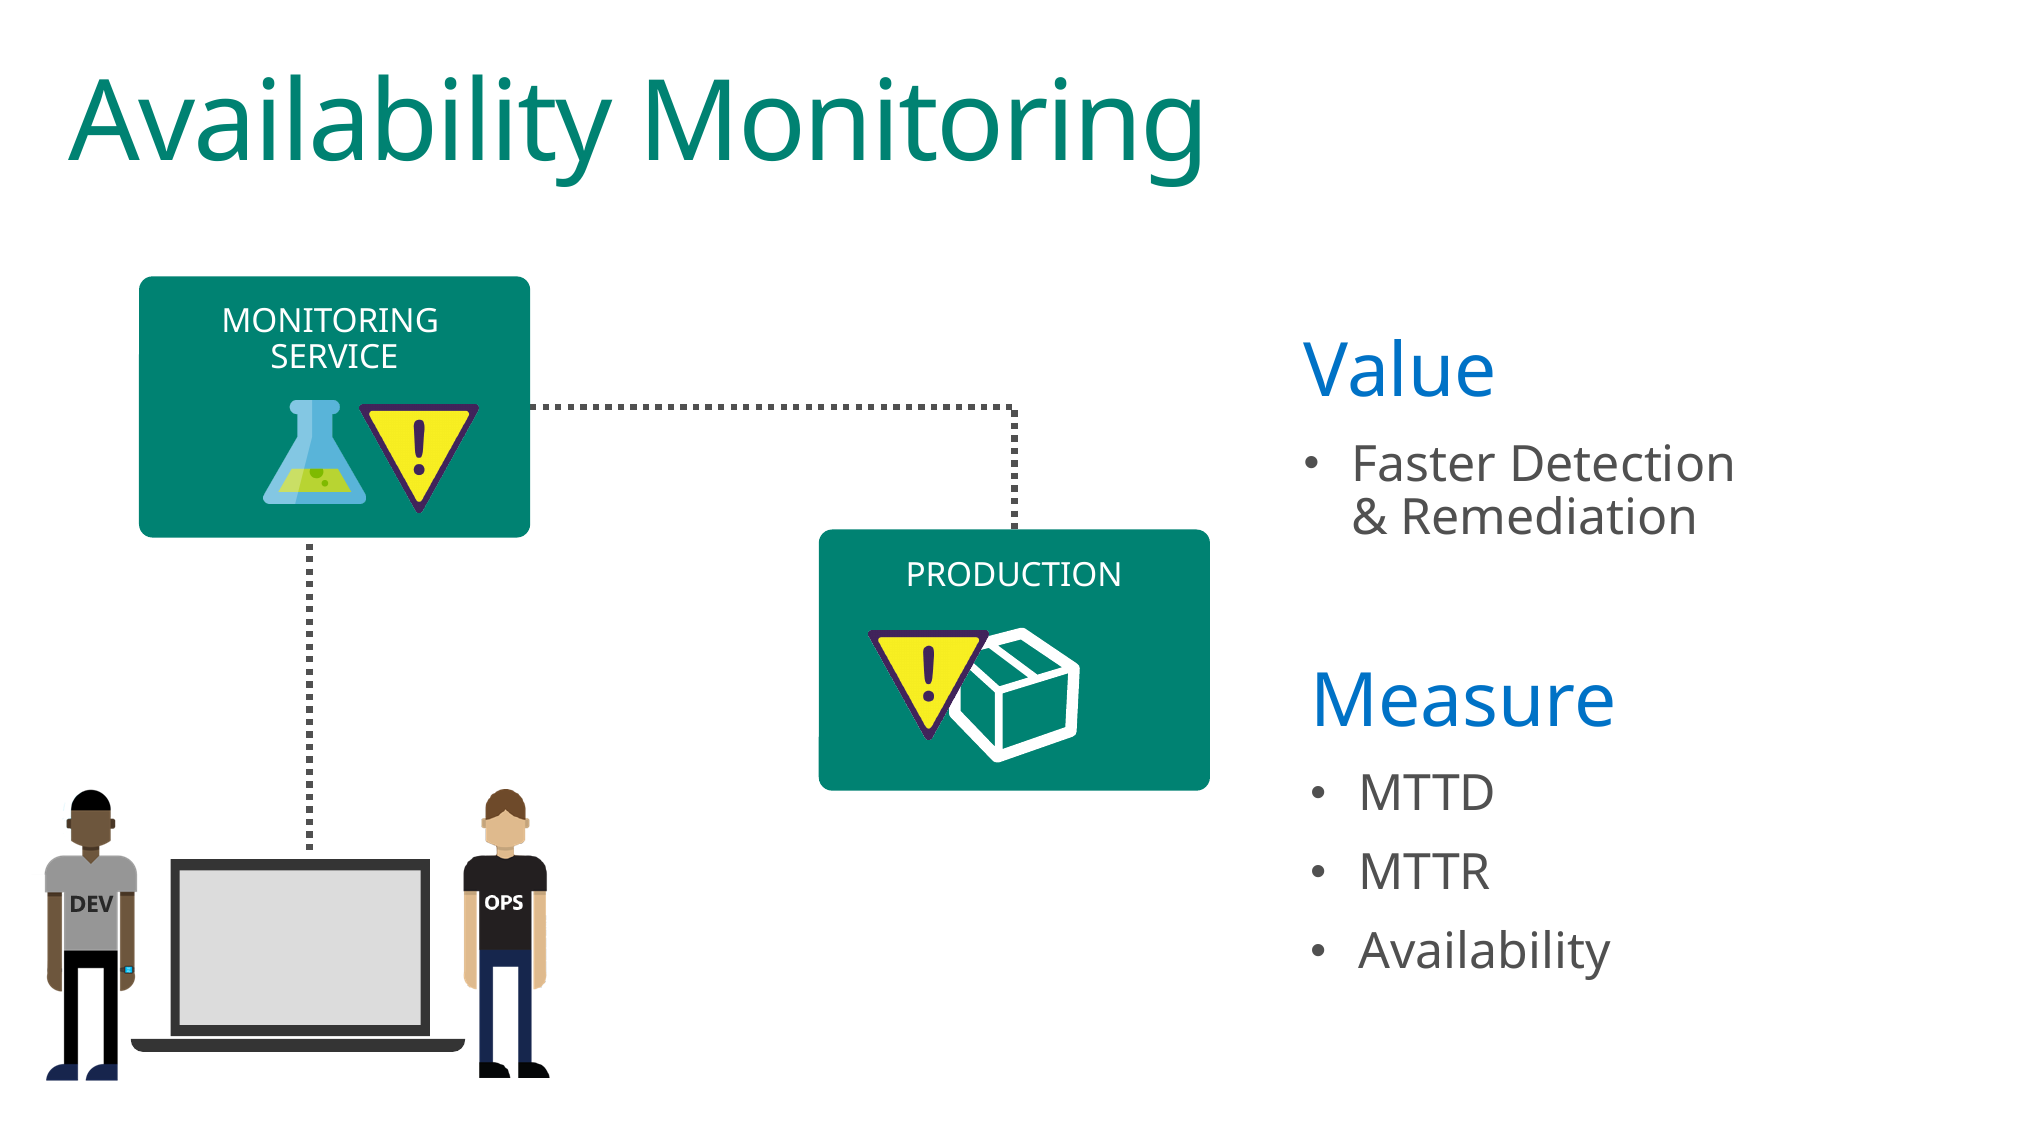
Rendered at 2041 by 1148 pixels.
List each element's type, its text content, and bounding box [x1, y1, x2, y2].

text_box PRODUCTION [817, 528, 1211, 792]
picture [31, 748, 146, 1092]
text_box Value Faster Detection & Remediation [1273, 307, 1780, 570]
picture [263, 399, 479, 513]
picture [868, 630, 989, 740]
title Availability Monitoring [45, 48, 1996, 199]
text_box [972, 627, 1080, 763]
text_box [146, 858, 463, 1053]
text_box Measure MTTD MTTR Availability [1280, 637, 1647, 1004]
text_box MONITORING SERVICE [138, 275, 531, 539]
picture [463, 789, 564, 1078]
